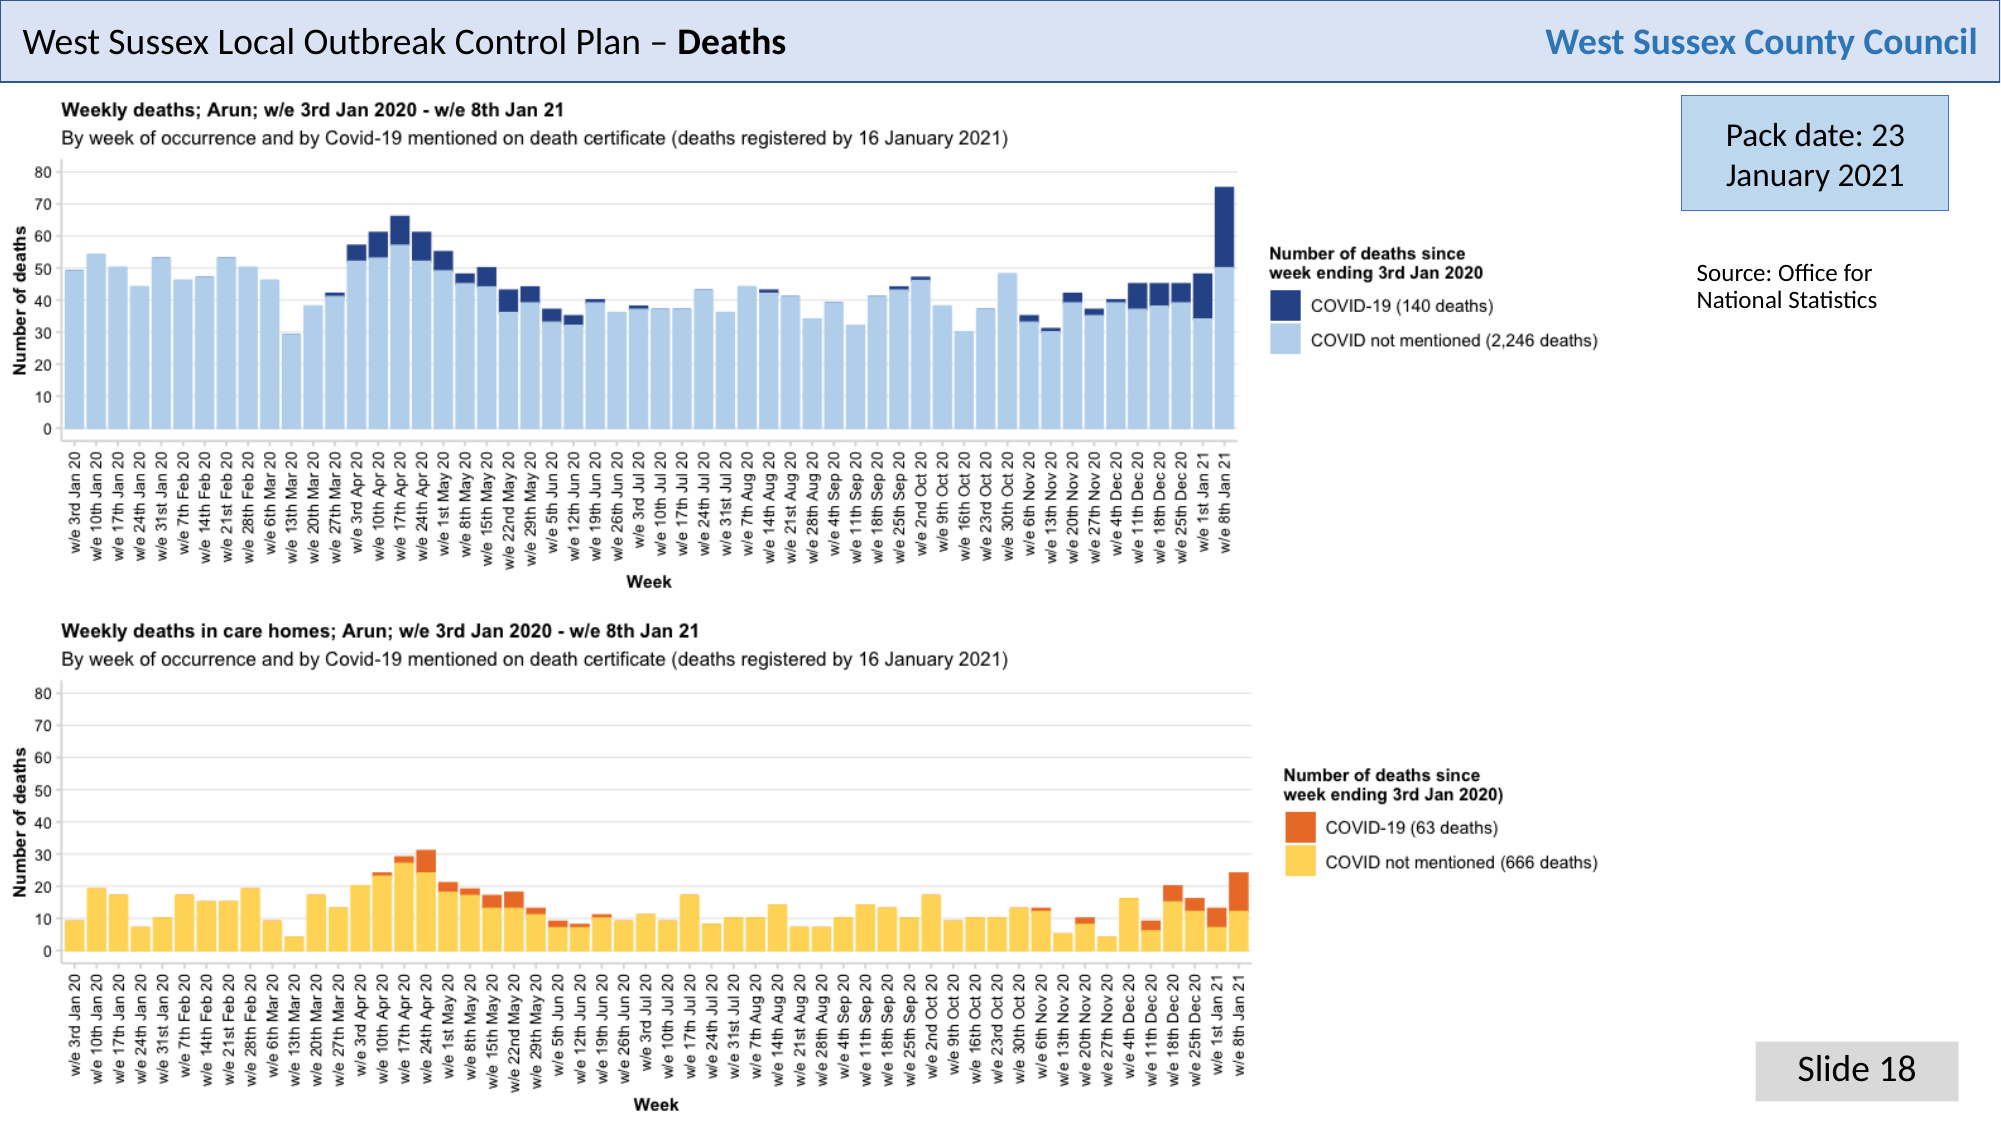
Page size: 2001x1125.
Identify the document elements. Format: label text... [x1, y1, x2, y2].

list Slide 18 [1755, 1041, 1959, 1102]
list Source: Office for National Statistics [1681, 252, 1959, 289]
picture [3, 91, 1619, 602]
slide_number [1681, 95, 1949, 211]
picture [3, 612, 1619, 1125]
